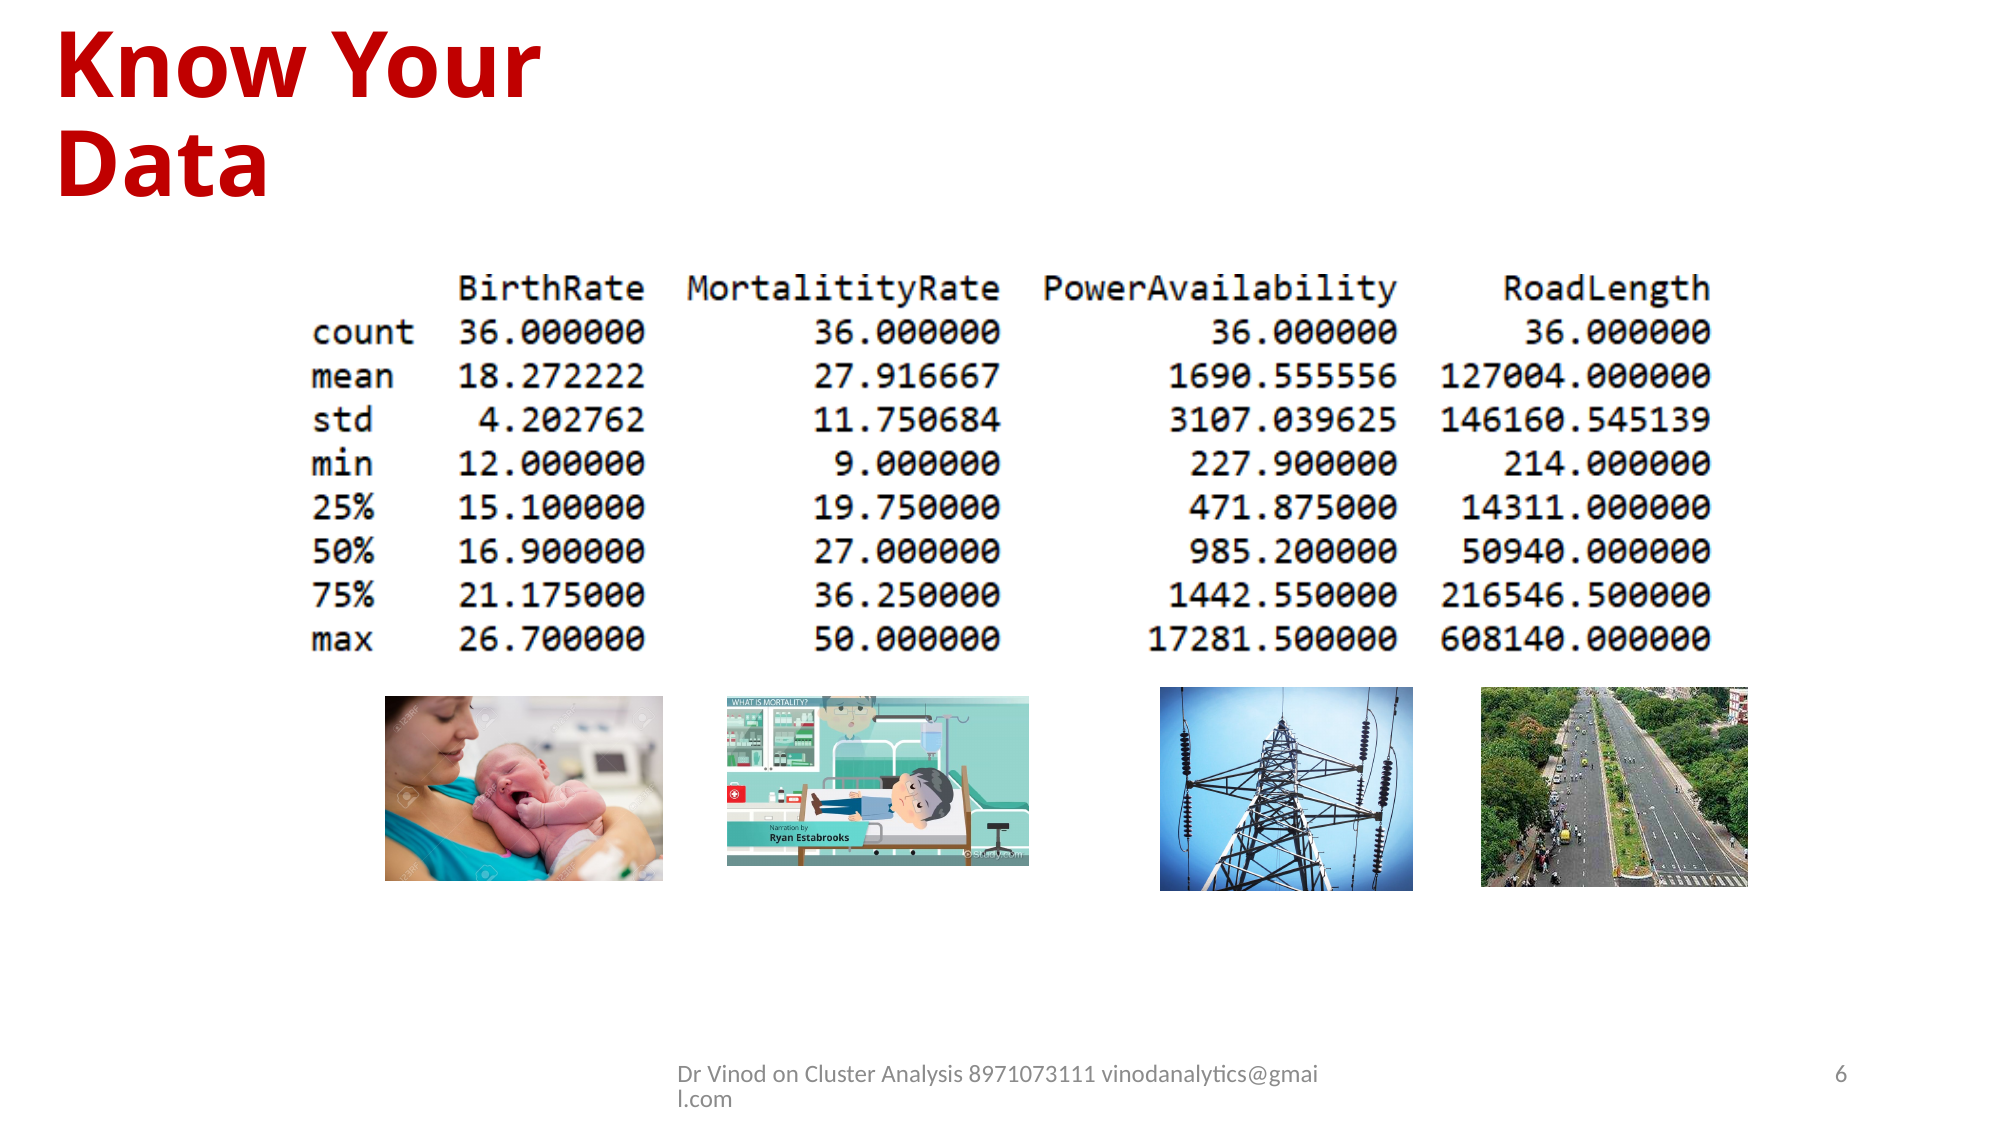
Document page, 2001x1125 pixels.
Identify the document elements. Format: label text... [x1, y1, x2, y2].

picture [385, 830, 446, 882]
title Know Your Data [38, 47, 641, 187]
footer Dr Vinod on Cluster Analysis 8971073111 vinodanalytics@gmail.com [662, 1042, 1338, 1103]
picture [306, 274, 1748, 678]
slide_number 6 [1412, 1042, 1863, 1103]
picture [1481, 687, 1748, 888]
picture [448, 866, 453, 879]
picture [1160, 687, 1413, 891]
picture [727, 696, 1029, 866]
picture [385, 696, 663, 882]
